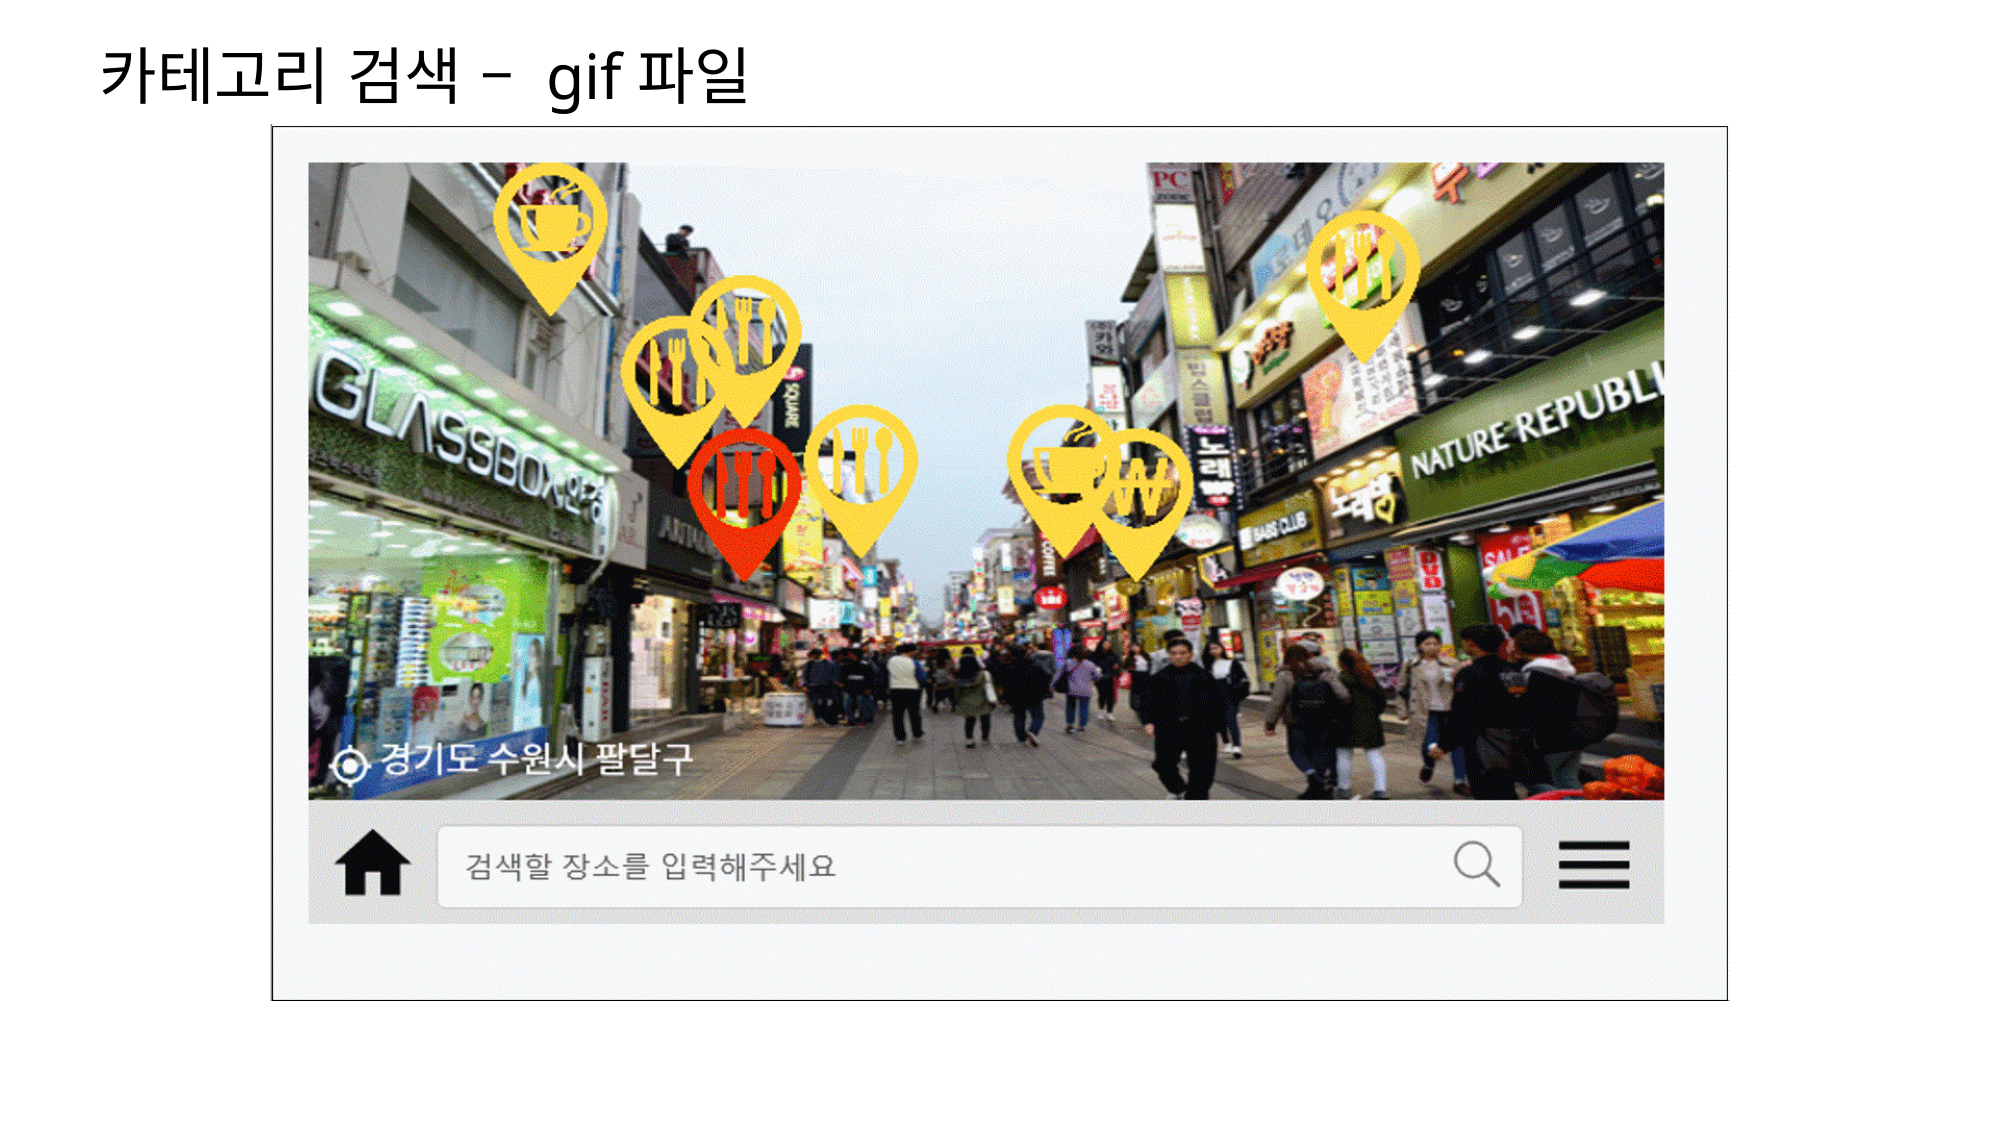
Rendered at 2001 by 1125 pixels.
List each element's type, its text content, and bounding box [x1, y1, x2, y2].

title 카테고리 검색 – gif파일 [84, 35, 1731, 124]
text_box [269, 123, 1731, 1001]
